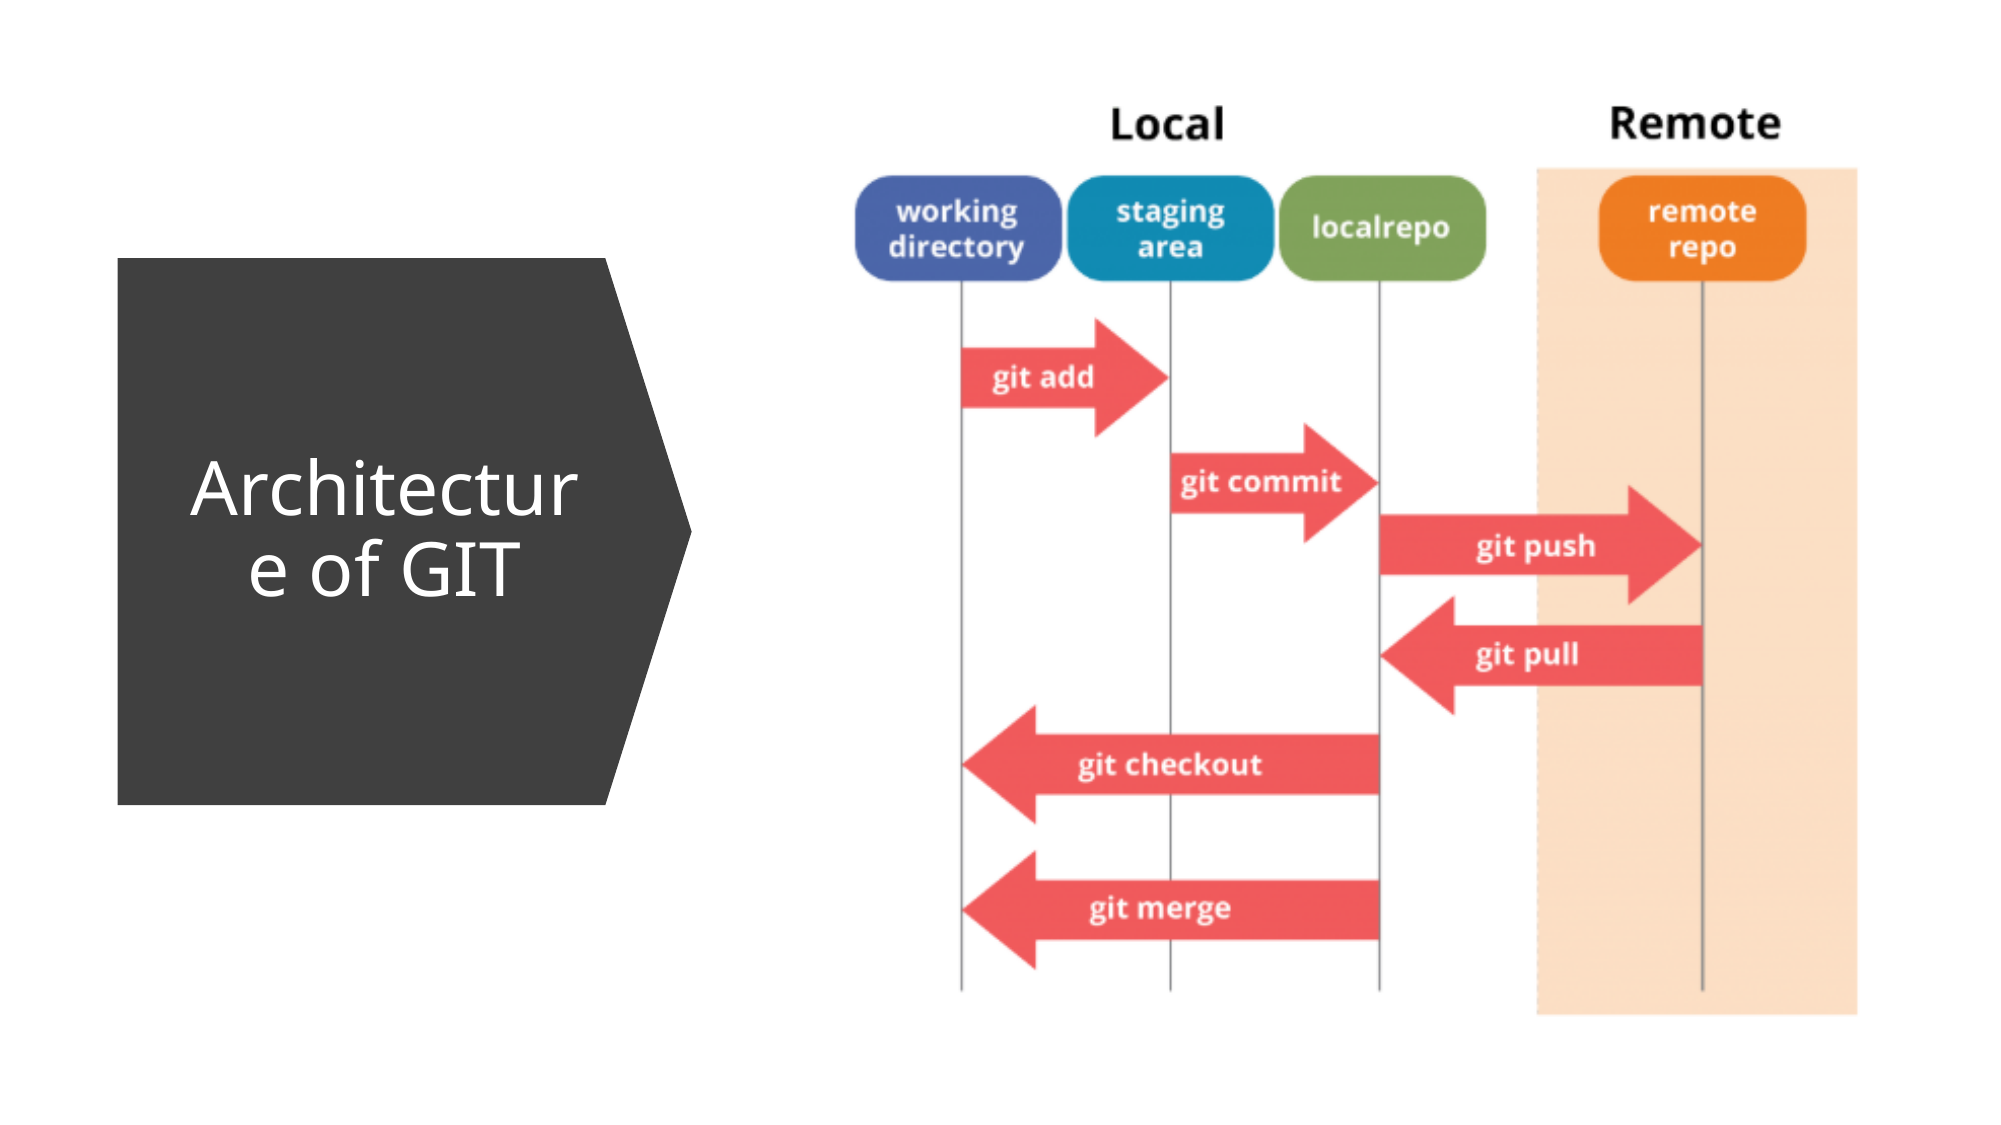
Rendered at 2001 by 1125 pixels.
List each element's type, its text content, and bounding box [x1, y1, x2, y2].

title Architecture of GIT [168, 322, 601, 741]
text_box [116, 257, 693, 807]
picture [811, 105, 1868, 1020]
